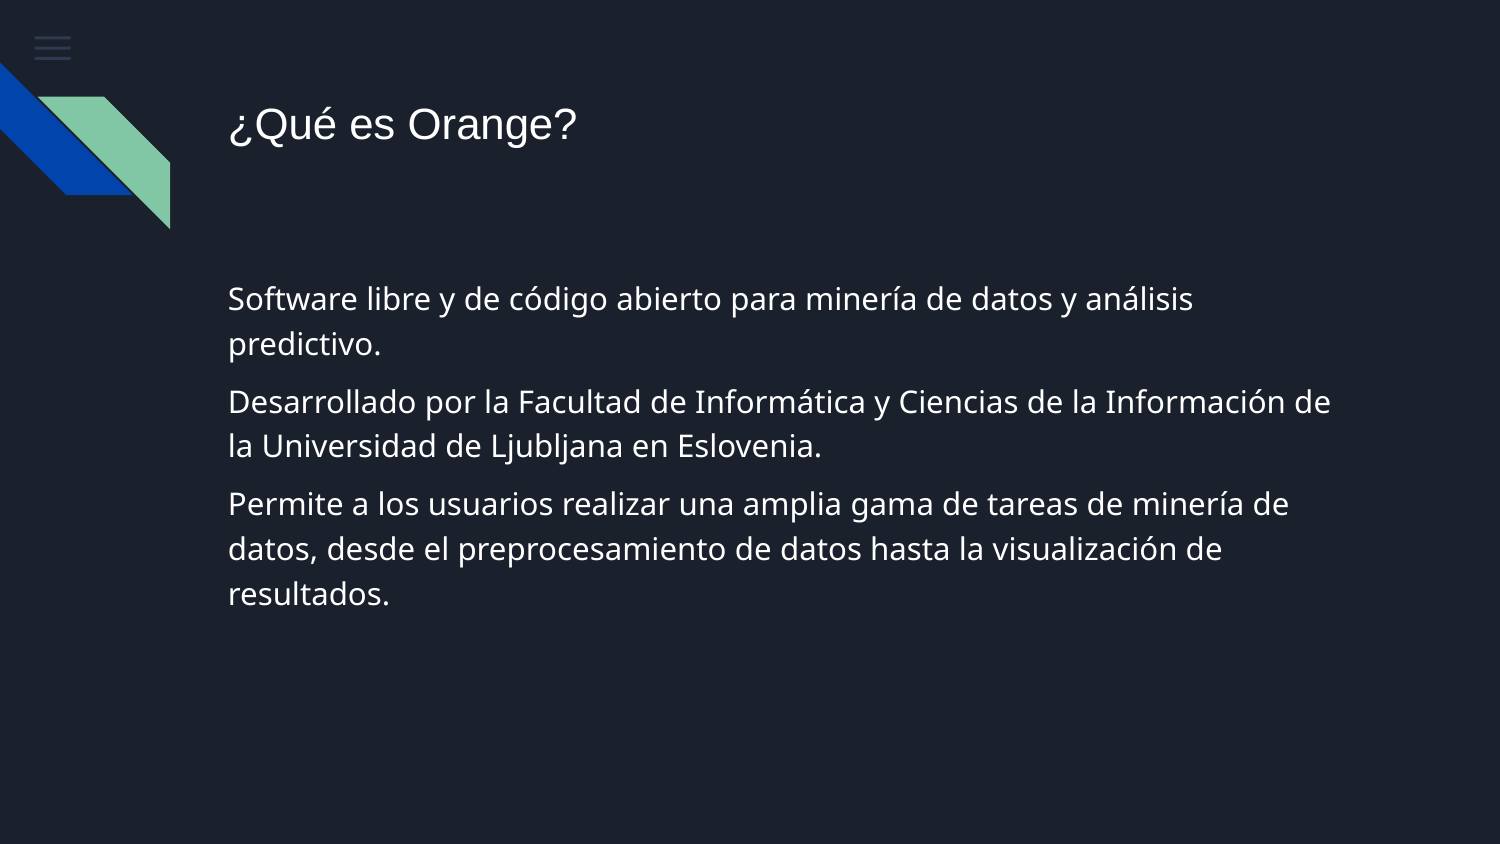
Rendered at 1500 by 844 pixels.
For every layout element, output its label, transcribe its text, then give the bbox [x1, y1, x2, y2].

list Software libre y de código abierto para minería de datos y análisis predictivo. Desarrollado por la Facultad de Informática y Ciencias de la Información de la Universidad de Ljubljana en Eslovenia. Permite a los usuarios realizar una amplia gama de tareas de minería de datos, desde el preprocesamiento de datos hasta la visualización de resultados. [212, 257, 1368, 735]
title ¿Qué es Orange? [212, 64, 1368, 215]
